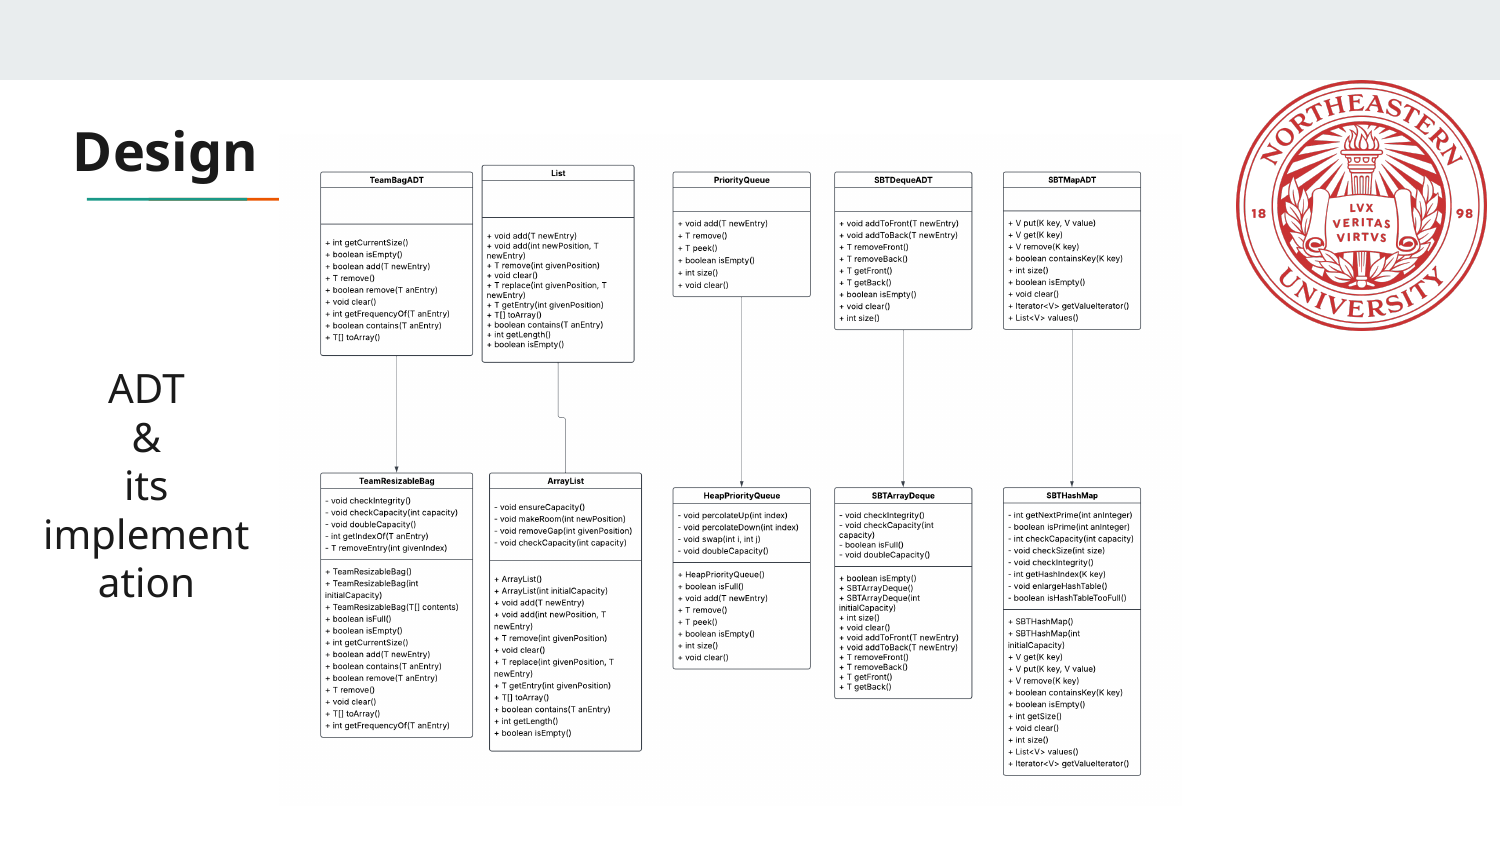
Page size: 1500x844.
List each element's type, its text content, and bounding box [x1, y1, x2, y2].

picture [1235, 79, 1488, 332]
text_box Design [57, 101, 550, 197]
title ADT & its implementation [25, 348, 268, 618]
picture [279, 134, 1182, 807]
